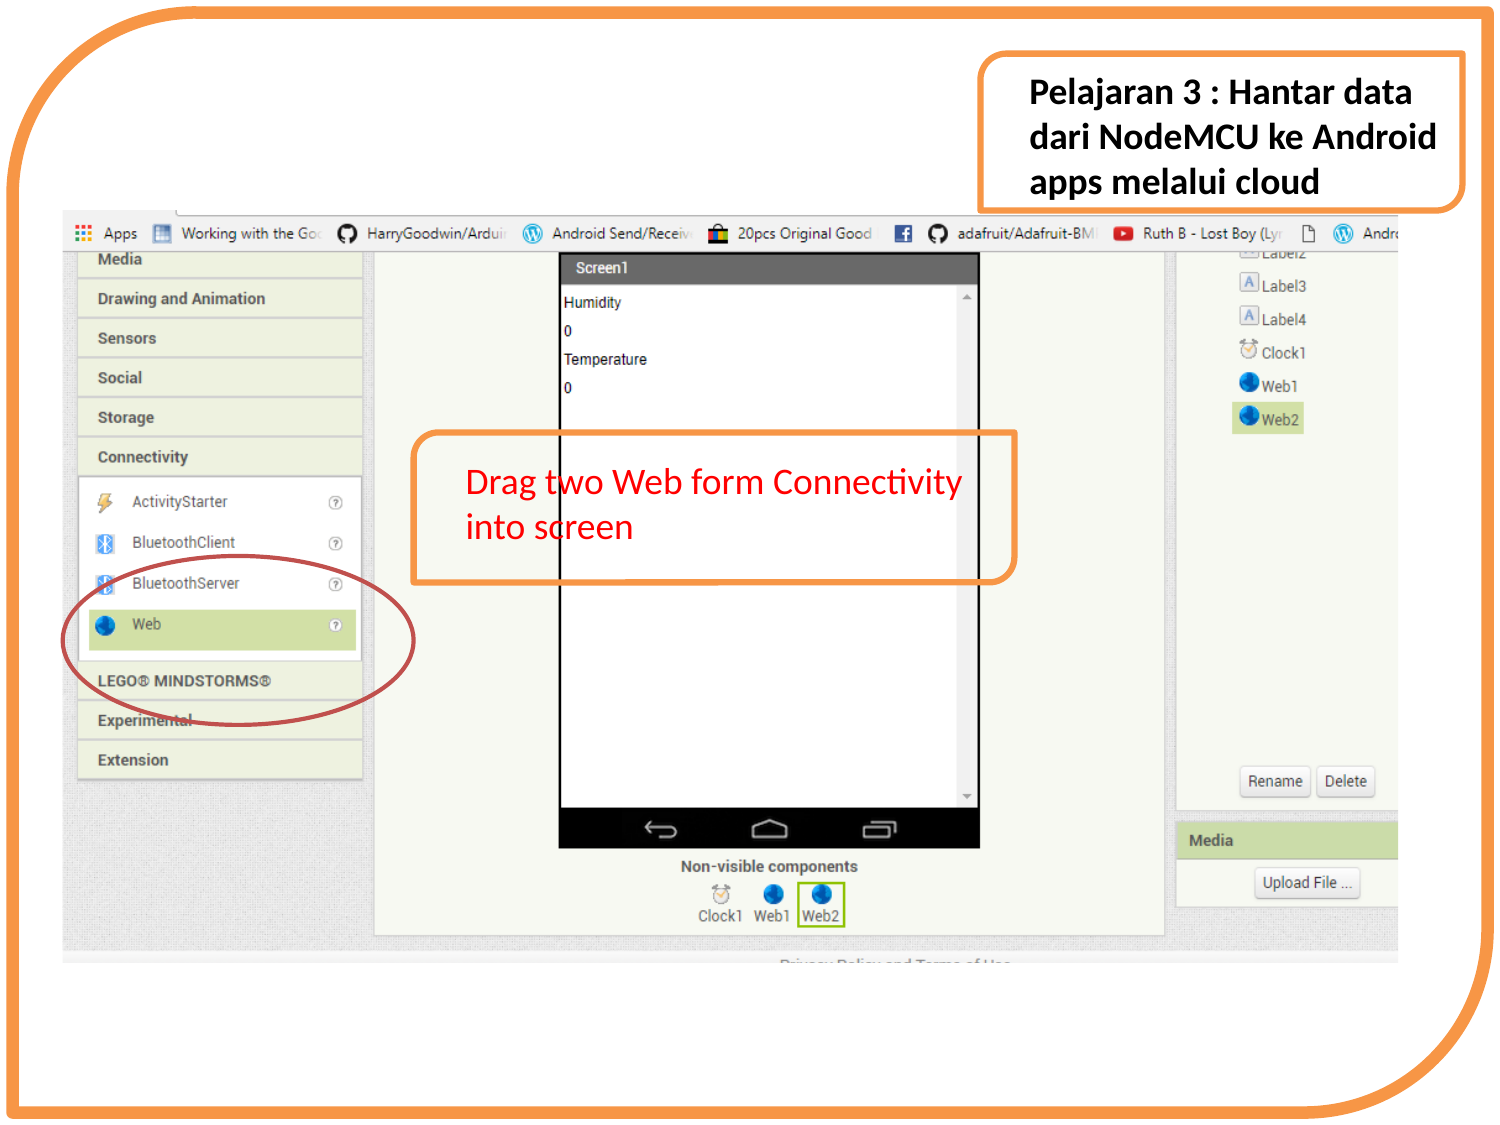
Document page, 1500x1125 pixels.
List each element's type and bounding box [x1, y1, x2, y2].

text_box [10, 10, 1490, 1115]
picture [62, 210, 1399, 963]
